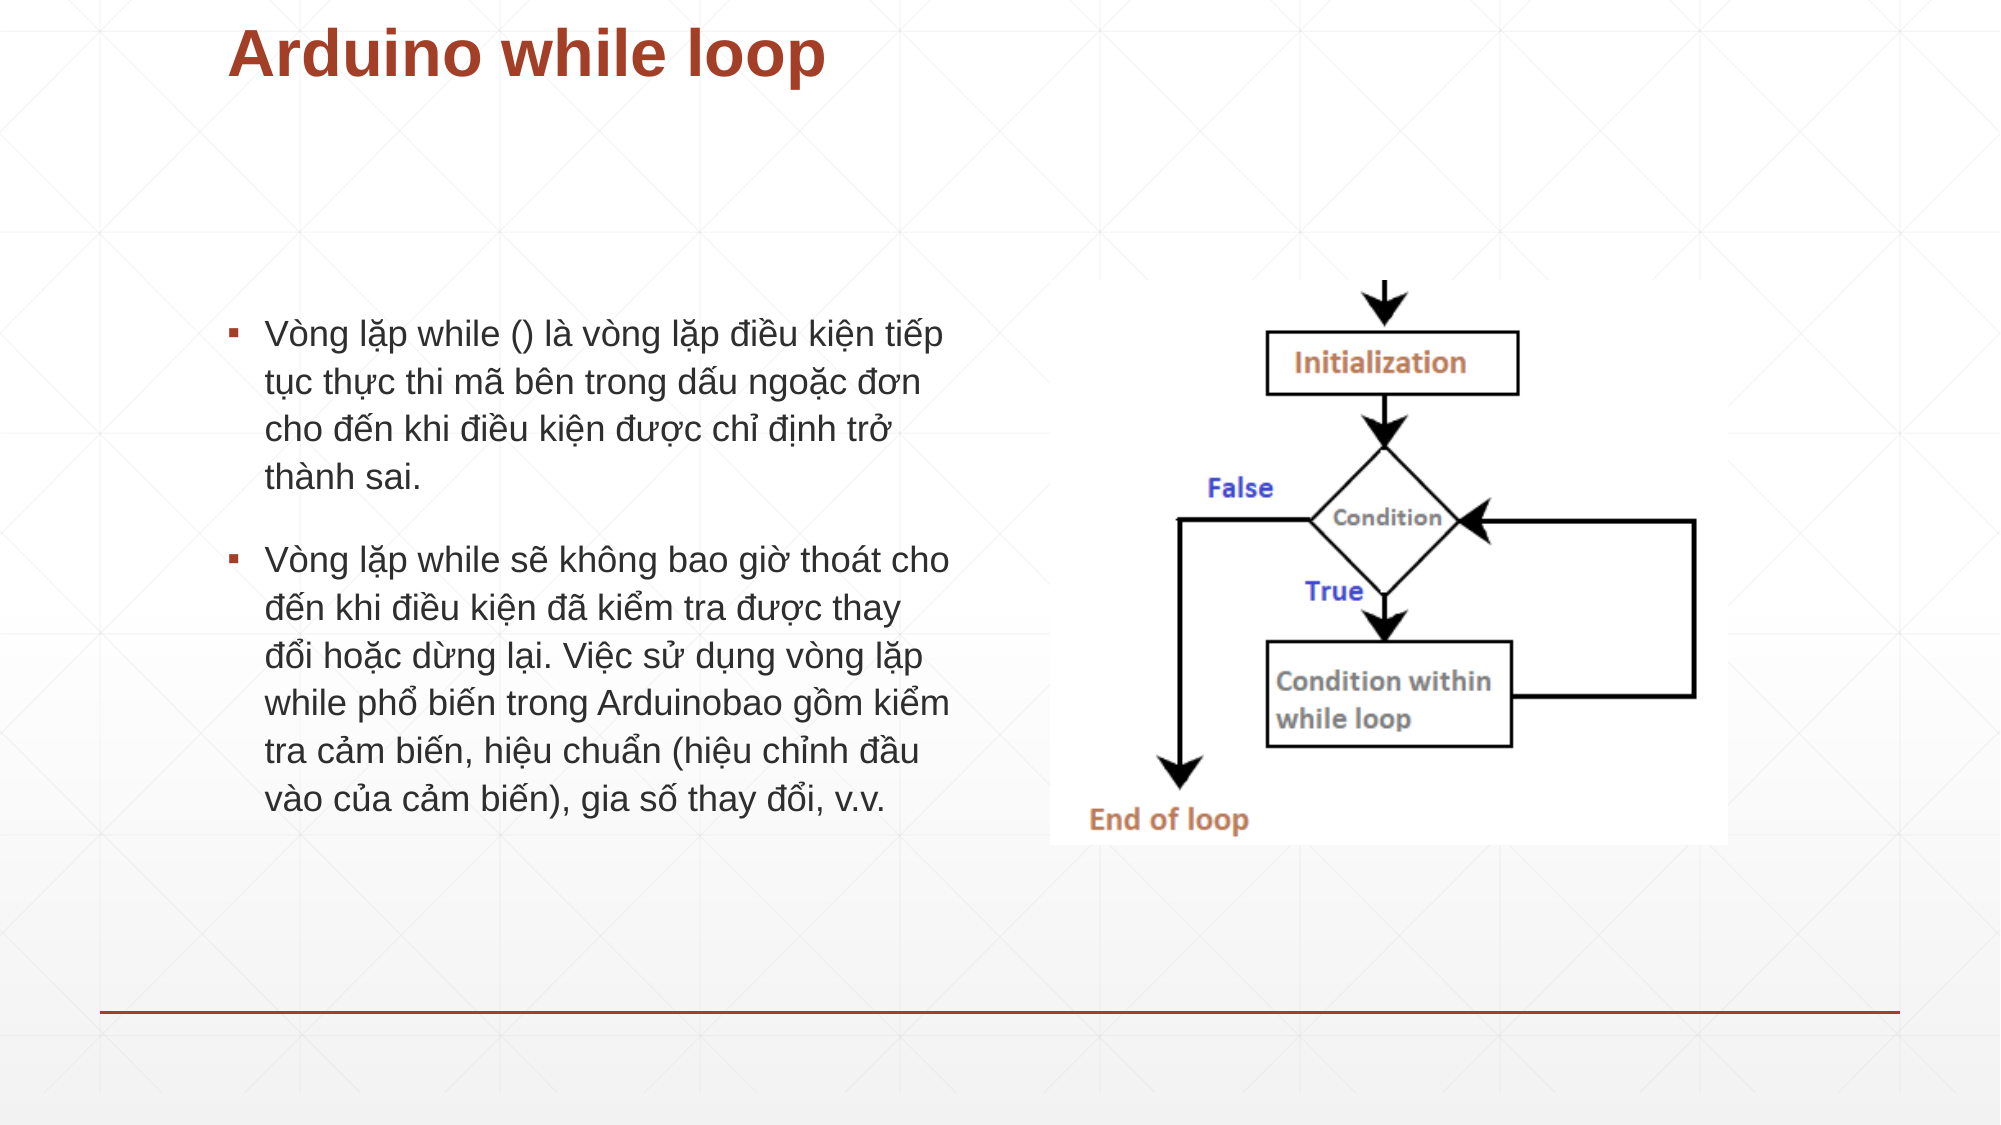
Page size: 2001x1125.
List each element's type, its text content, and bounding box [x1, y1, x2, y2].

picture [1050, 280, 1728, 845]
title Arduino while loop [212, 11, 1788, 184]
list Vòng lặp while () là vòng lặp điều kiện tiếp tục thực thi mã bên trong dấu ngoặc đơn cho đến khi điều kiện được chỉ định trở thành sai. Vòng lặp while sẽ không bao giờ thoát cho đến khi điều kiện đã kiểm tra được thay đổi hoặc dừng lại. Việc sử dụng vòng lặp while phổ biến trong Arduinobao gồm kiểm tra cảm biến, hiệu chuẩn (hiệu chỉnh đầu vào của cảm biến), gia số thay đổi, v.v. [212, 298, 975, 864]
